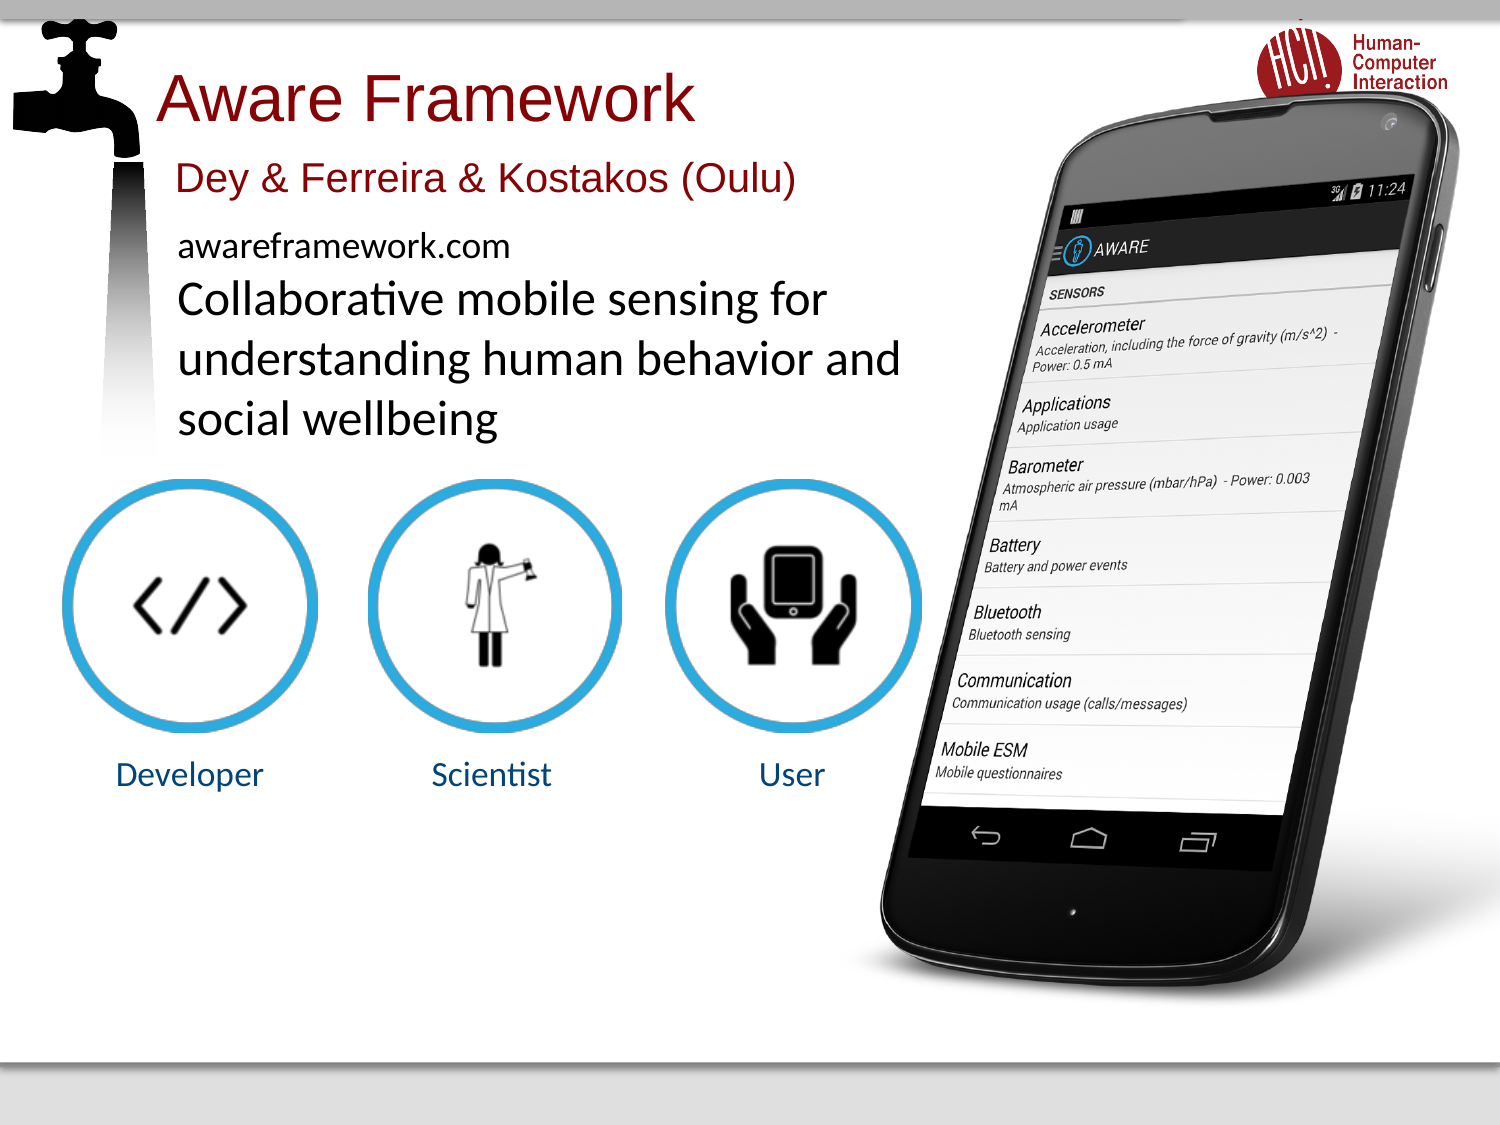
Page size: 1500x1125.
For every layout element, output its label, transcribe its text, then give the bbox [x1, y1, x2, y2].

title Aware Framework Dey & Ferreira & Kostakos (Oulu) [156, 50, 526, 214]
picture [13, 20, 140, 158]
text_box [363, 479, 623, 813]
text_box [56, 479, 325, 813]
text_box awareframework.com Collaborative mobile sensing for understanding human behavior and social wellbeing [162, 213, 526, 513]
picture [531, 0, 1500, 1125]
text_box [664, 479, 922, 813]
